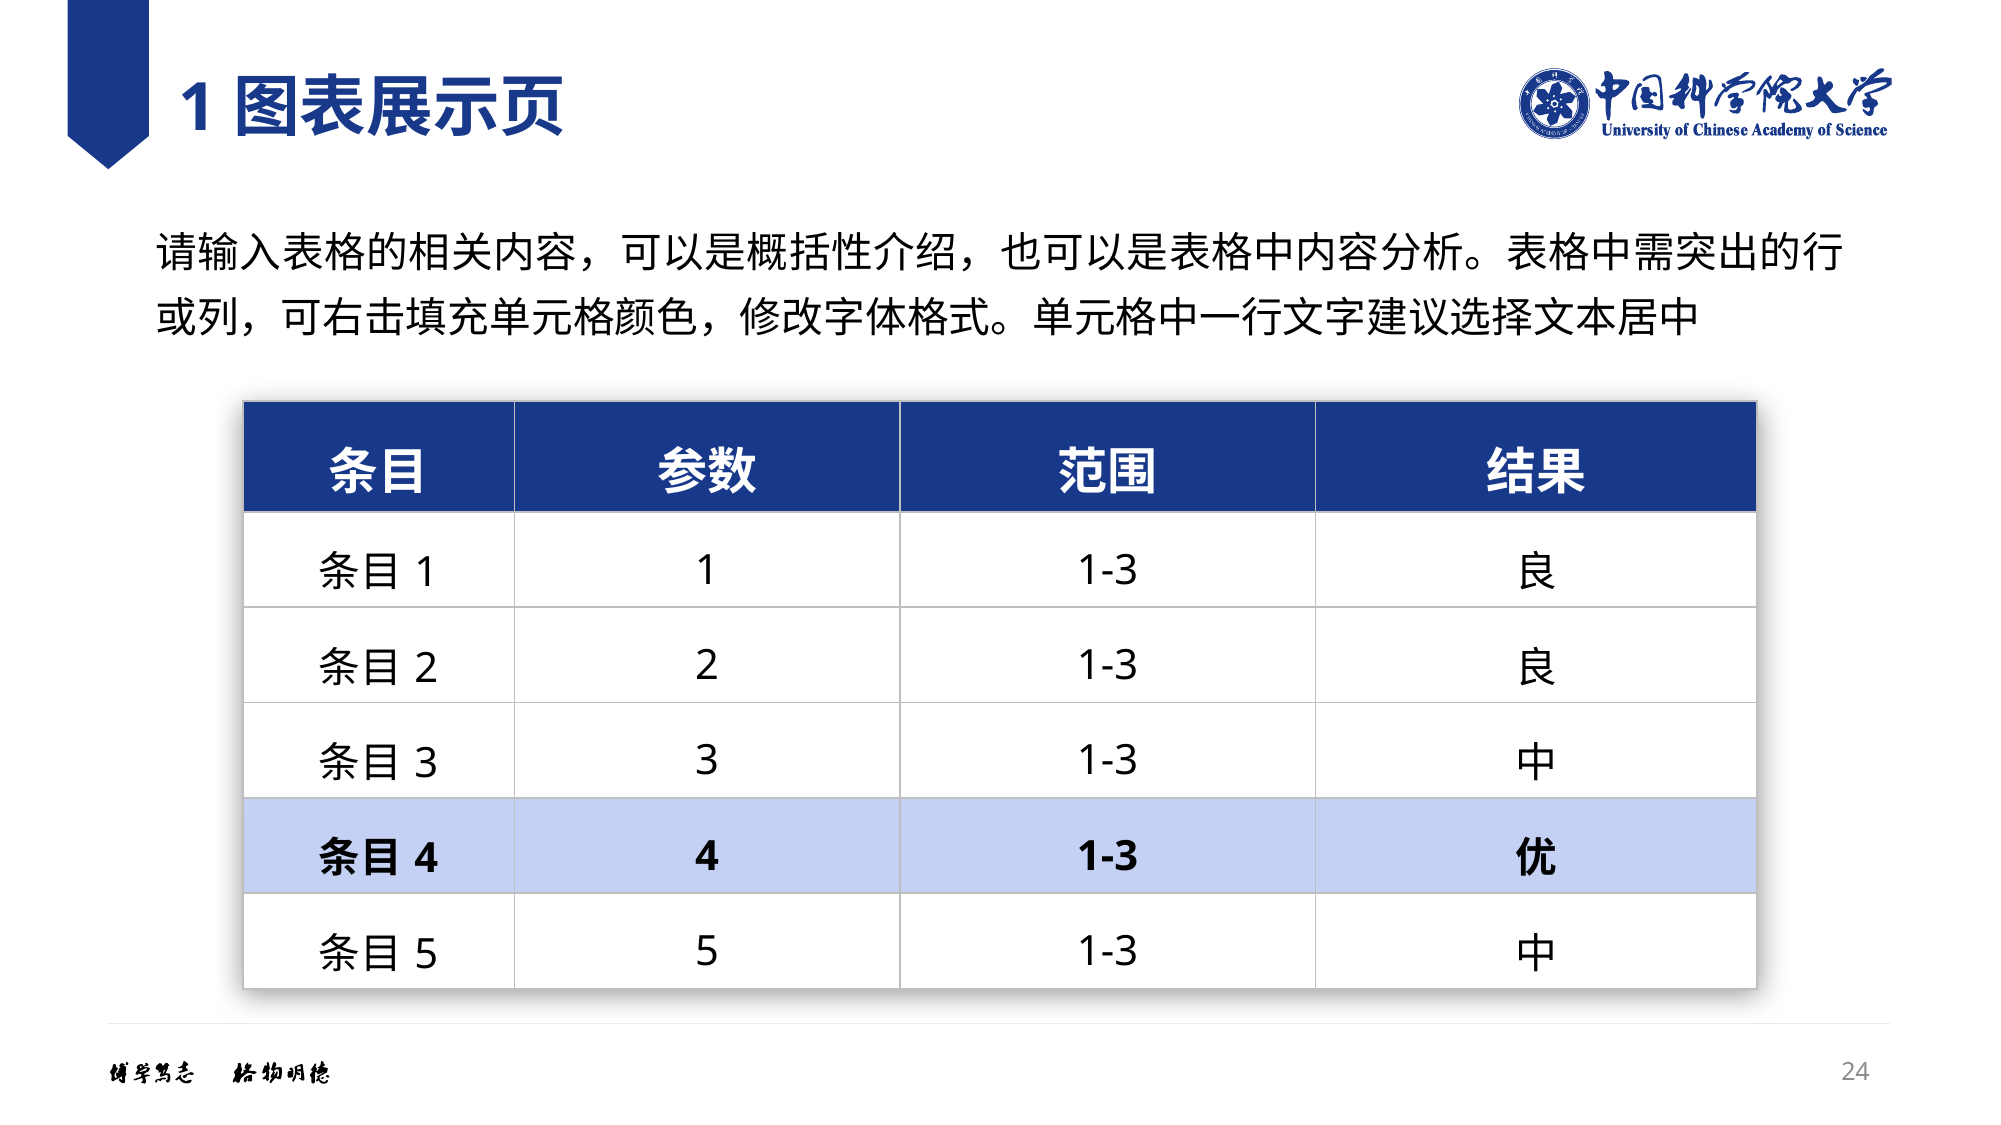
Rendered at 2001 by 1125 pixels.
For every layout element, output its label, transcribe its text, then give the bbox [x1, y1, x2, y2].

table_cell 良 [1316, 513, 1756, 606]
table_cell 5 [515, 894, 899, 988]
table_header 参数 [515, 402, 899, 511]
title 1图表展示页 [178, 39, 1519, 169]
table_cell 中 [1316, 703, 1756, 797]
table_header 范围 [901, 402, 1315, 511]
table_cell 1-3 [901, 799, 1315, 892]
table_cell 3 [515, 703, 899, 797]
table_cell 2 [515, 608, 899, 702]
table_cell 4 [515, 799, 899, 892]
table_cell 条目1 [244, 513, 514, 606]
table_header 条目 [244, 402, 514, 511]
table_cell 条目5 [244, 894, 514, 988]
table_cell 条目2 [244, 608, 514, 702]
table_cell 1-3 [901, 608, 1315, 702]
table_cell 1-3 [901, 513, 1315, 606]
table_cell 优 [1316, 799, 1756, 892]
table_cell 中 [1316, 894, 1756, 988]
table_cell 1-3 [901, 703, 1315, 797]
table_cell 1 [515, 513, 899, 606]
table_cell 条目3 [244, 703, 514, 797]
table_cell 良 [1316, 608, 1756, 702]
text_box 请输入表格的相关内容，可以是概括性介绍，也可以是表格中内容分析。表格中需突出的行或列，可右击填充单元格颜色，修改字体格式。单元格中一行文字建议选择文本居中 [155, 203, 1845, 363]
slide_number 24 [1434, 1042, 1885, 1103]
table_cell 条目4 [244, 799, 514, 892]
table_header 结果 [1316, 402, 1756, 511]
table_cell 1-3 [901, 894, 1315, 988]
